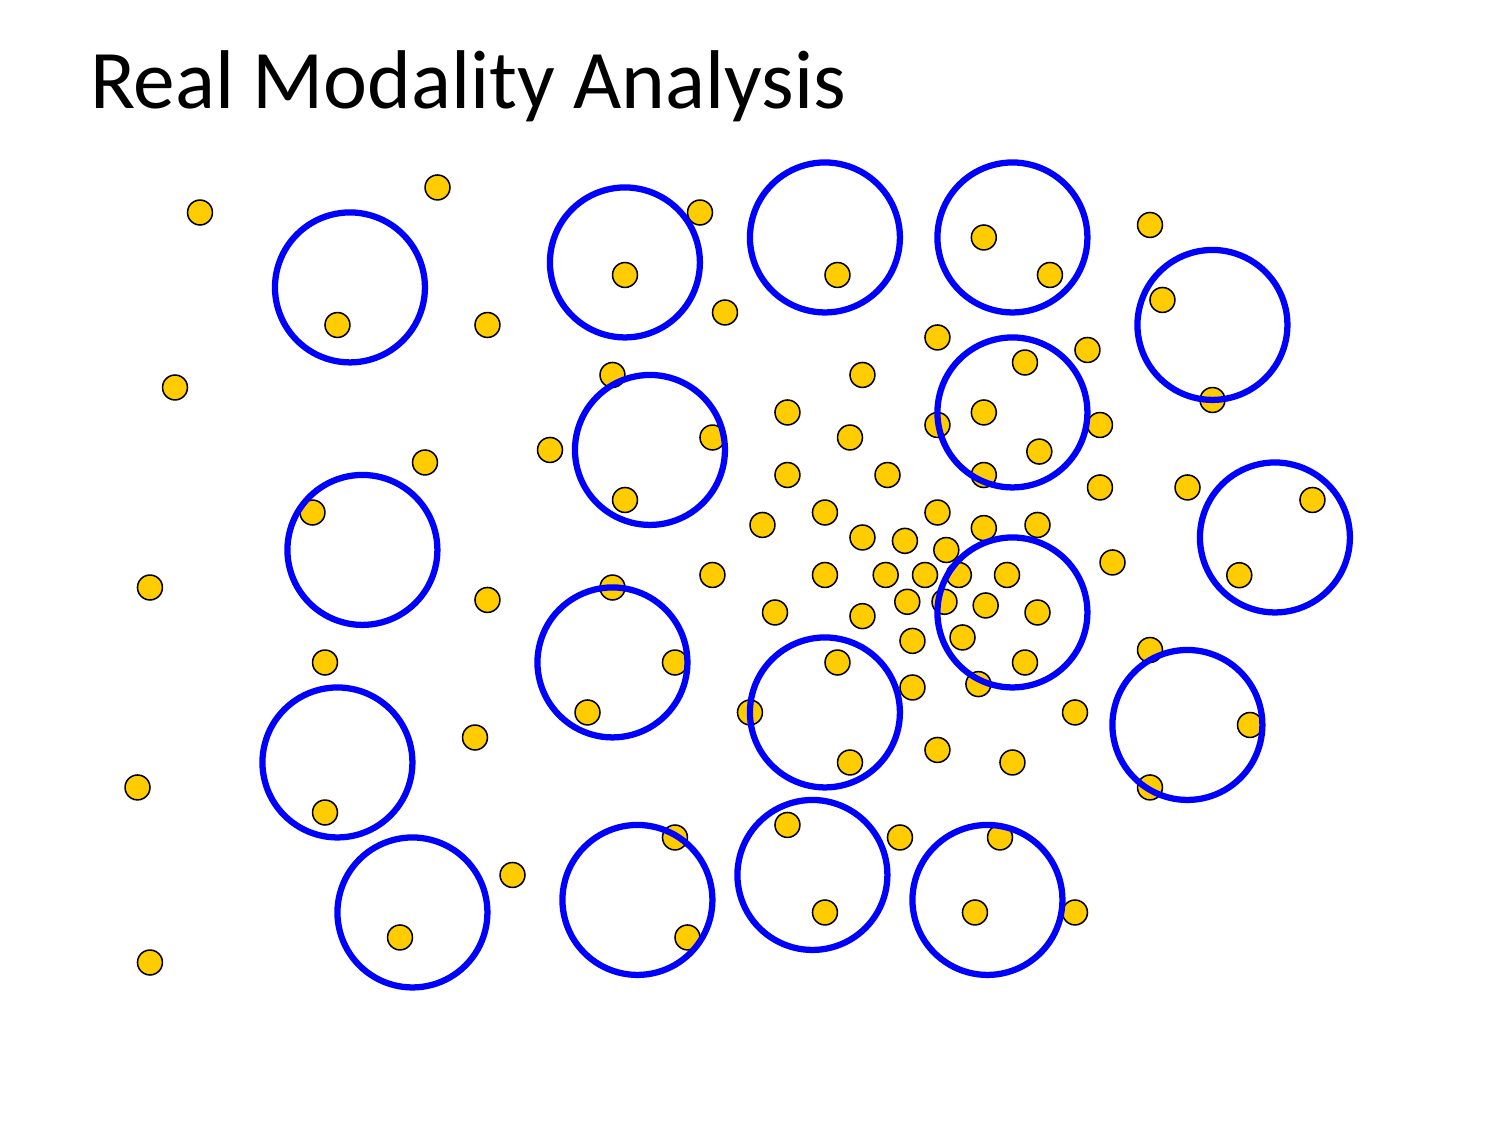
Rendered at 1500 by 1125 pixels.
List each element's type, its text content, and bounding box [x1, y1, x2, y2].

text_box [425, 174, 451, 200]
text_box [665, 825, 688, 842]
text_box [812, 500, 838, 526]
text_box [1112, 649, 1263, 800]
text_box [1062, 699, 1088, 725]
text_box [1025, 512, 1051, 538]
text_box [933, 537, 959, 563]
text_box [875, 462, 901, 488]
text_box [894, 589, 920, 615]
text_box [937, 162, 1088, 313]
text_box [900, 675, 925, 700]
text_box [712, 299, 738, 325]
text_box [337, 837, 488, 988]
text_box [937, 337, 1088, 488]
text_box [600, 362, 625, 387]
text_box [892, 528, 918, 554]
text_box [549, 187, 700, 338]
text_box [474, 312, 500, 338]
text_box [187, 200, 213, 225]
text_box [774, 462, 800, 488]
text_box [287, 474, 438, 625]
text_box [125, 774, 151, 800]
text_box [1137, 783, 1160, 800]
text_box [500, 862, 526, 888]
text_box [1199, 462, 1350, 613]
text_box [762, 600, 788, 625]
text_box [1175, 474, 1201, 500]
text_box [312, 650, 338, 676]
text_box [924, 737, 950, 763]
text_box [937, 537, 1088, 688]
text_box [1074, 337, 1100, 363]
text_box [750, 512, 775, 538]
text_box [873, 562, 899, 588]
text_box [774, 399, 800, 425]
text_box [162, 375, 188, 400]
text_box [1087, 474, 1113, 500]
text_box [1137, 212, 1163, 238]
text_box [1137, 637, 1163, 662]
text_box [887, 825, 913, 850]
text_box [474, 587, 500, 613]
text_box [971, 476, 992, 488]
text_box [849, 603, 875, 629]
title Real Modality Analysis [75, 0, 1425, 150]
text_box [1200, 399, 1225, 413]
text_box [699, 562, 725, 588]
text_box [537, 587, 688, 738]
text_box [1137, 249, 1288, 400]
text_box [912, 824, 1063, 975]
text_box [932, 590, 940, 612]
text_box [137, 575, 163, 601]
text_box [462, 725, 488, 751]
text_box [574, 374, 725, 525]
text_box [999, 750, 1025, 775]
text_box [749, 637, 900, 788]
text_box [412, 450, 438, 475]
text_box [965, 675, 991, 697]
text_box [837, 425, 863, 451]
text_box [924, 412, 941, 438]
text_box [812, 562, 838, 588]
text_box [600, 575, 625, 588]
text_box [687, 200, 713, 225]
text_box [849, 362, 875, 388]
text_box [737, 799, 888, 950]
text_box [1100, 549, 1126, 575]
text_box [849, 525, 875, 550]
text_box [971, 515, 997, 541]
text_box [562, 824, 713, 975]
text_box [1062, 900, 1088, 925]
text_box [262, 687, 413, 838]
text_box [737, 699, 751, 725]
text_box [137, 950, 163, 976]
text_box [274, 212, 425, 363]
text_box [900, 628, 925, 654]
text_box [912, 562, 938, 588]
text_box [924, 500, 950, 526]
text_box [749, 162, 900, 313]
text_box [924, 324, 950, 350]
text_box [1087, 412, 1113, 438]
text_box [537, 437, 563, 463]
